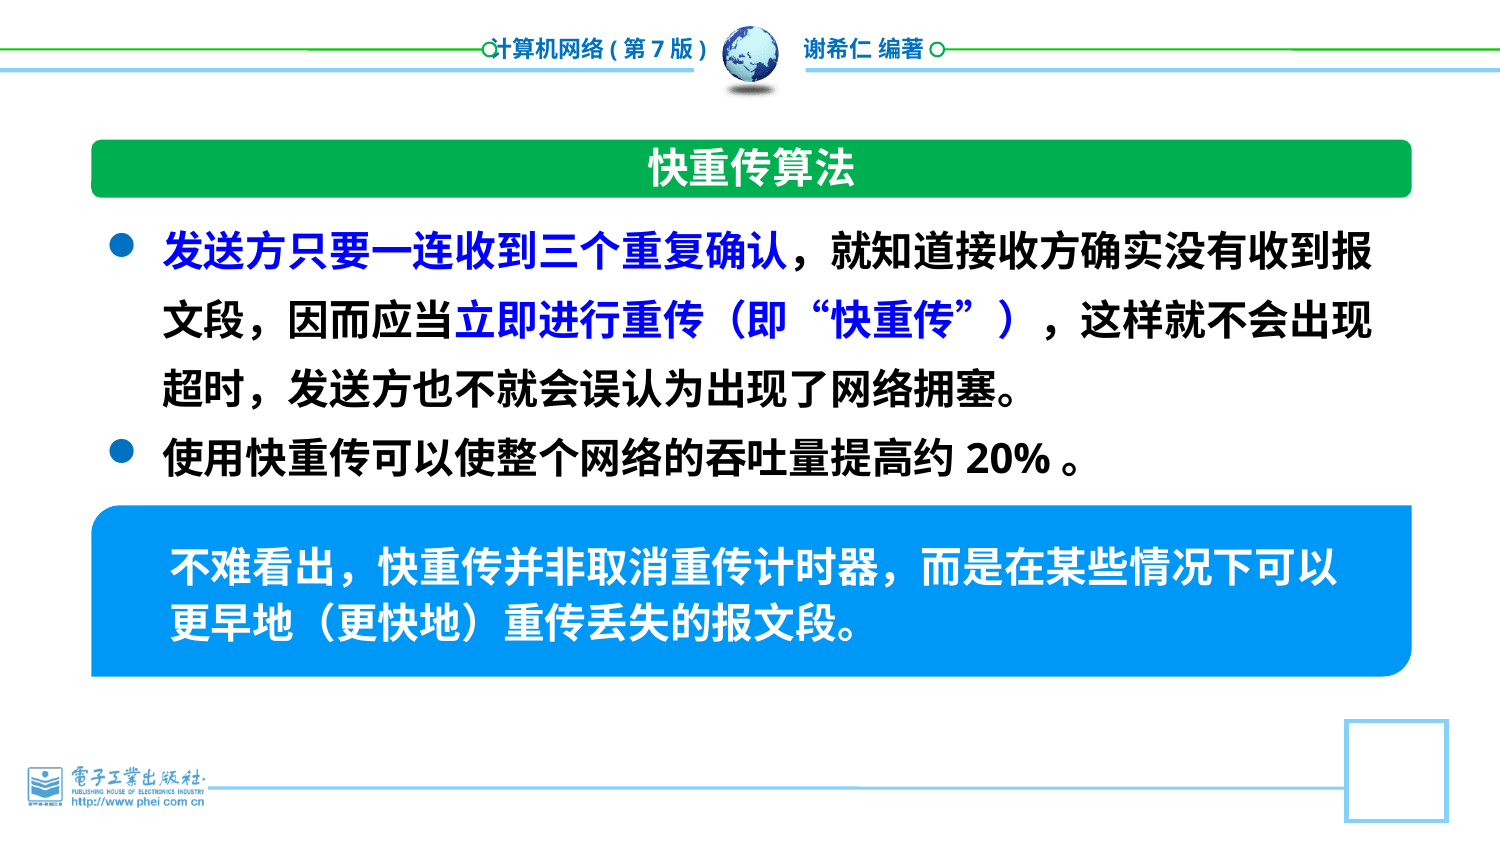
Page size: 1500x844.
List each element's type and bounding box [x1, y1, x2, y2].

picture [720, 24, 780, 100]
picture [23, 764, 208, 809]
text_box [91, 134, 1412, 489]
text_box [89, 503, 1414, 679]
